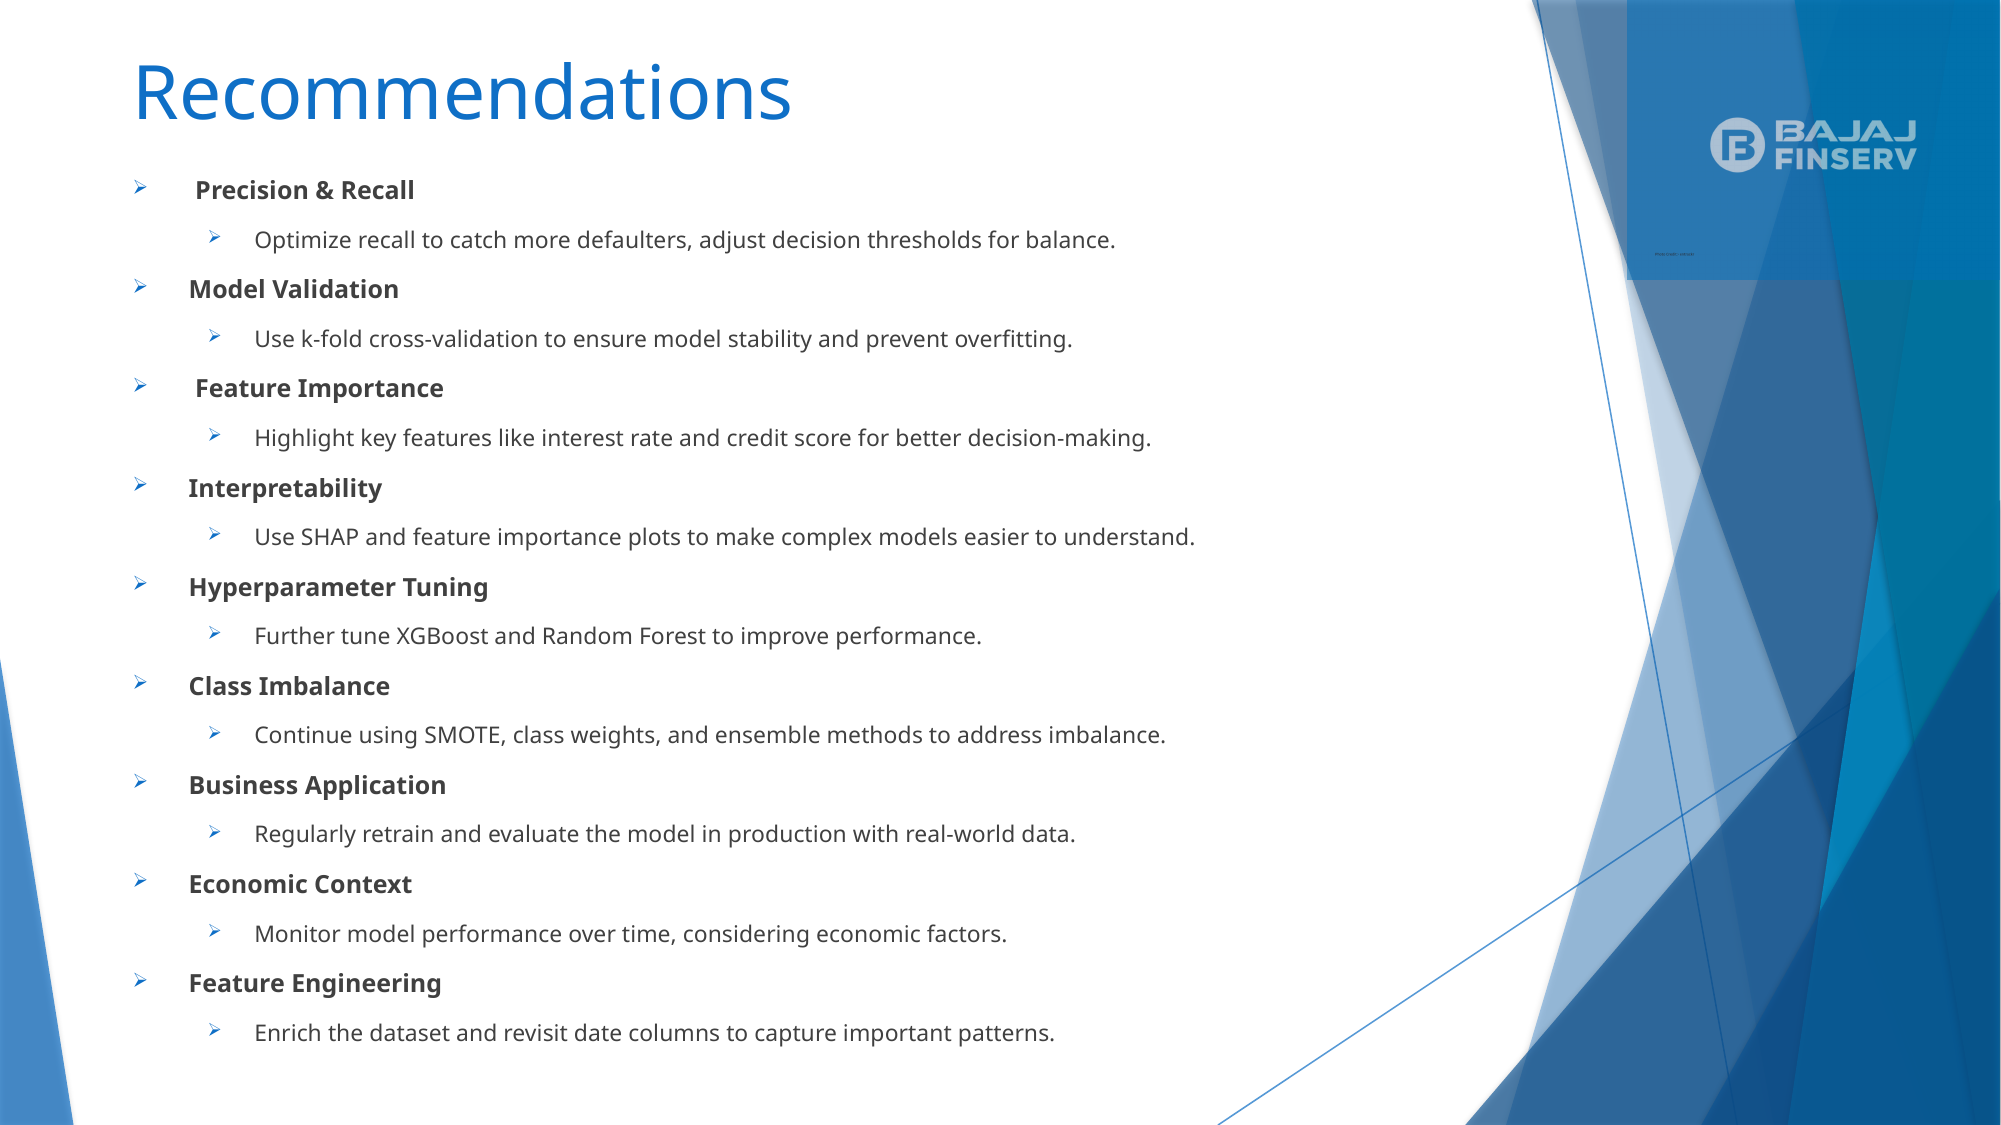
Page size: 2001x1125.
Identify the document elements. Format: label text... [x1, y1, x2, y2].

picture [1626, 0, 1991, 280]
title Recommendations [117, 37, 1528, 167]
list Precision & Recall Optimize recall to catch more defaulters, adjust decision thresholds for balance. Model Validation Use k-fold cross-validation to ensure model stability and prevent overfitting. Feature Importance Highlight key features like interest rate and credit score for better decision-making. Interpretability Use SHAP and feature importance plots to make complex models easier to understand. Hyperparameter Tuning Further tune XGBoost and Random Forest to improve performance. Class Imbalance Continue using SMOTE, class weights, and ensemble methods to address imbalance. Business Application Regularly retrain and evaluate the model in production with real-world data. Economic Context Monitor model performance over time, considering economic factors. Feature Engineering Enrich the dataset and revisit date columns to capture important patterns. [117, 167, 1541, 910]
